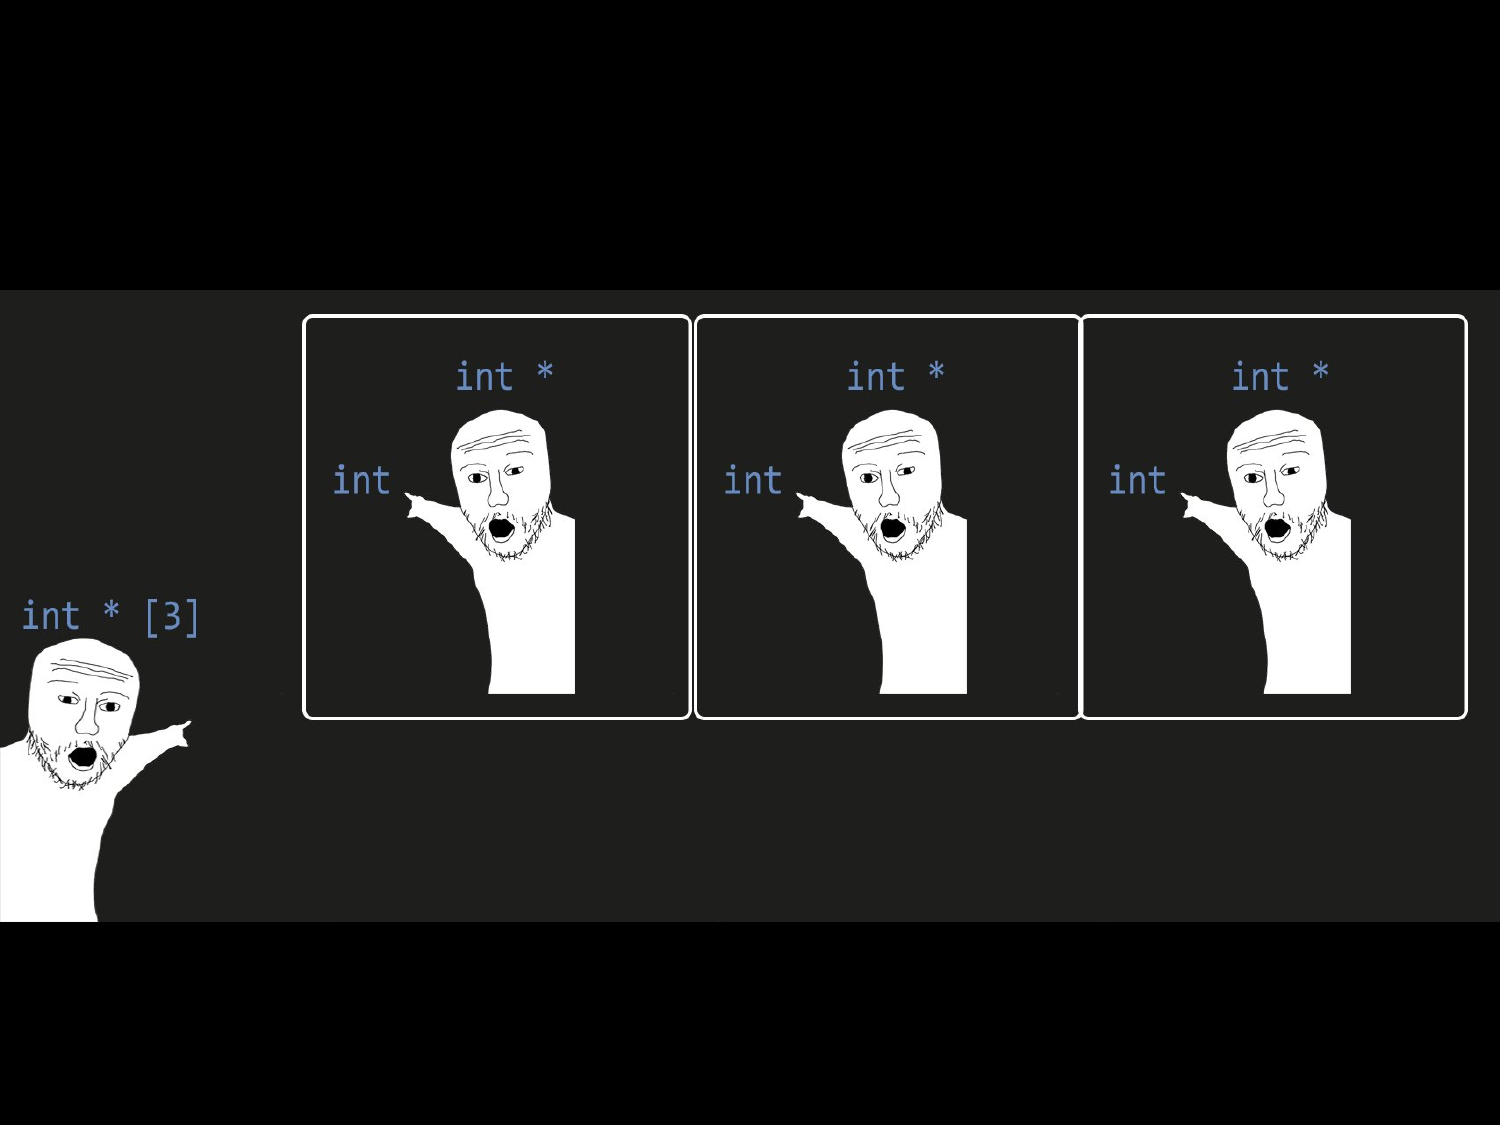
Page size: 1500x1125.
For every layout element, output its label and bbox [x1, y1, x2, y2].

list [0, 290, 1500, 922]
